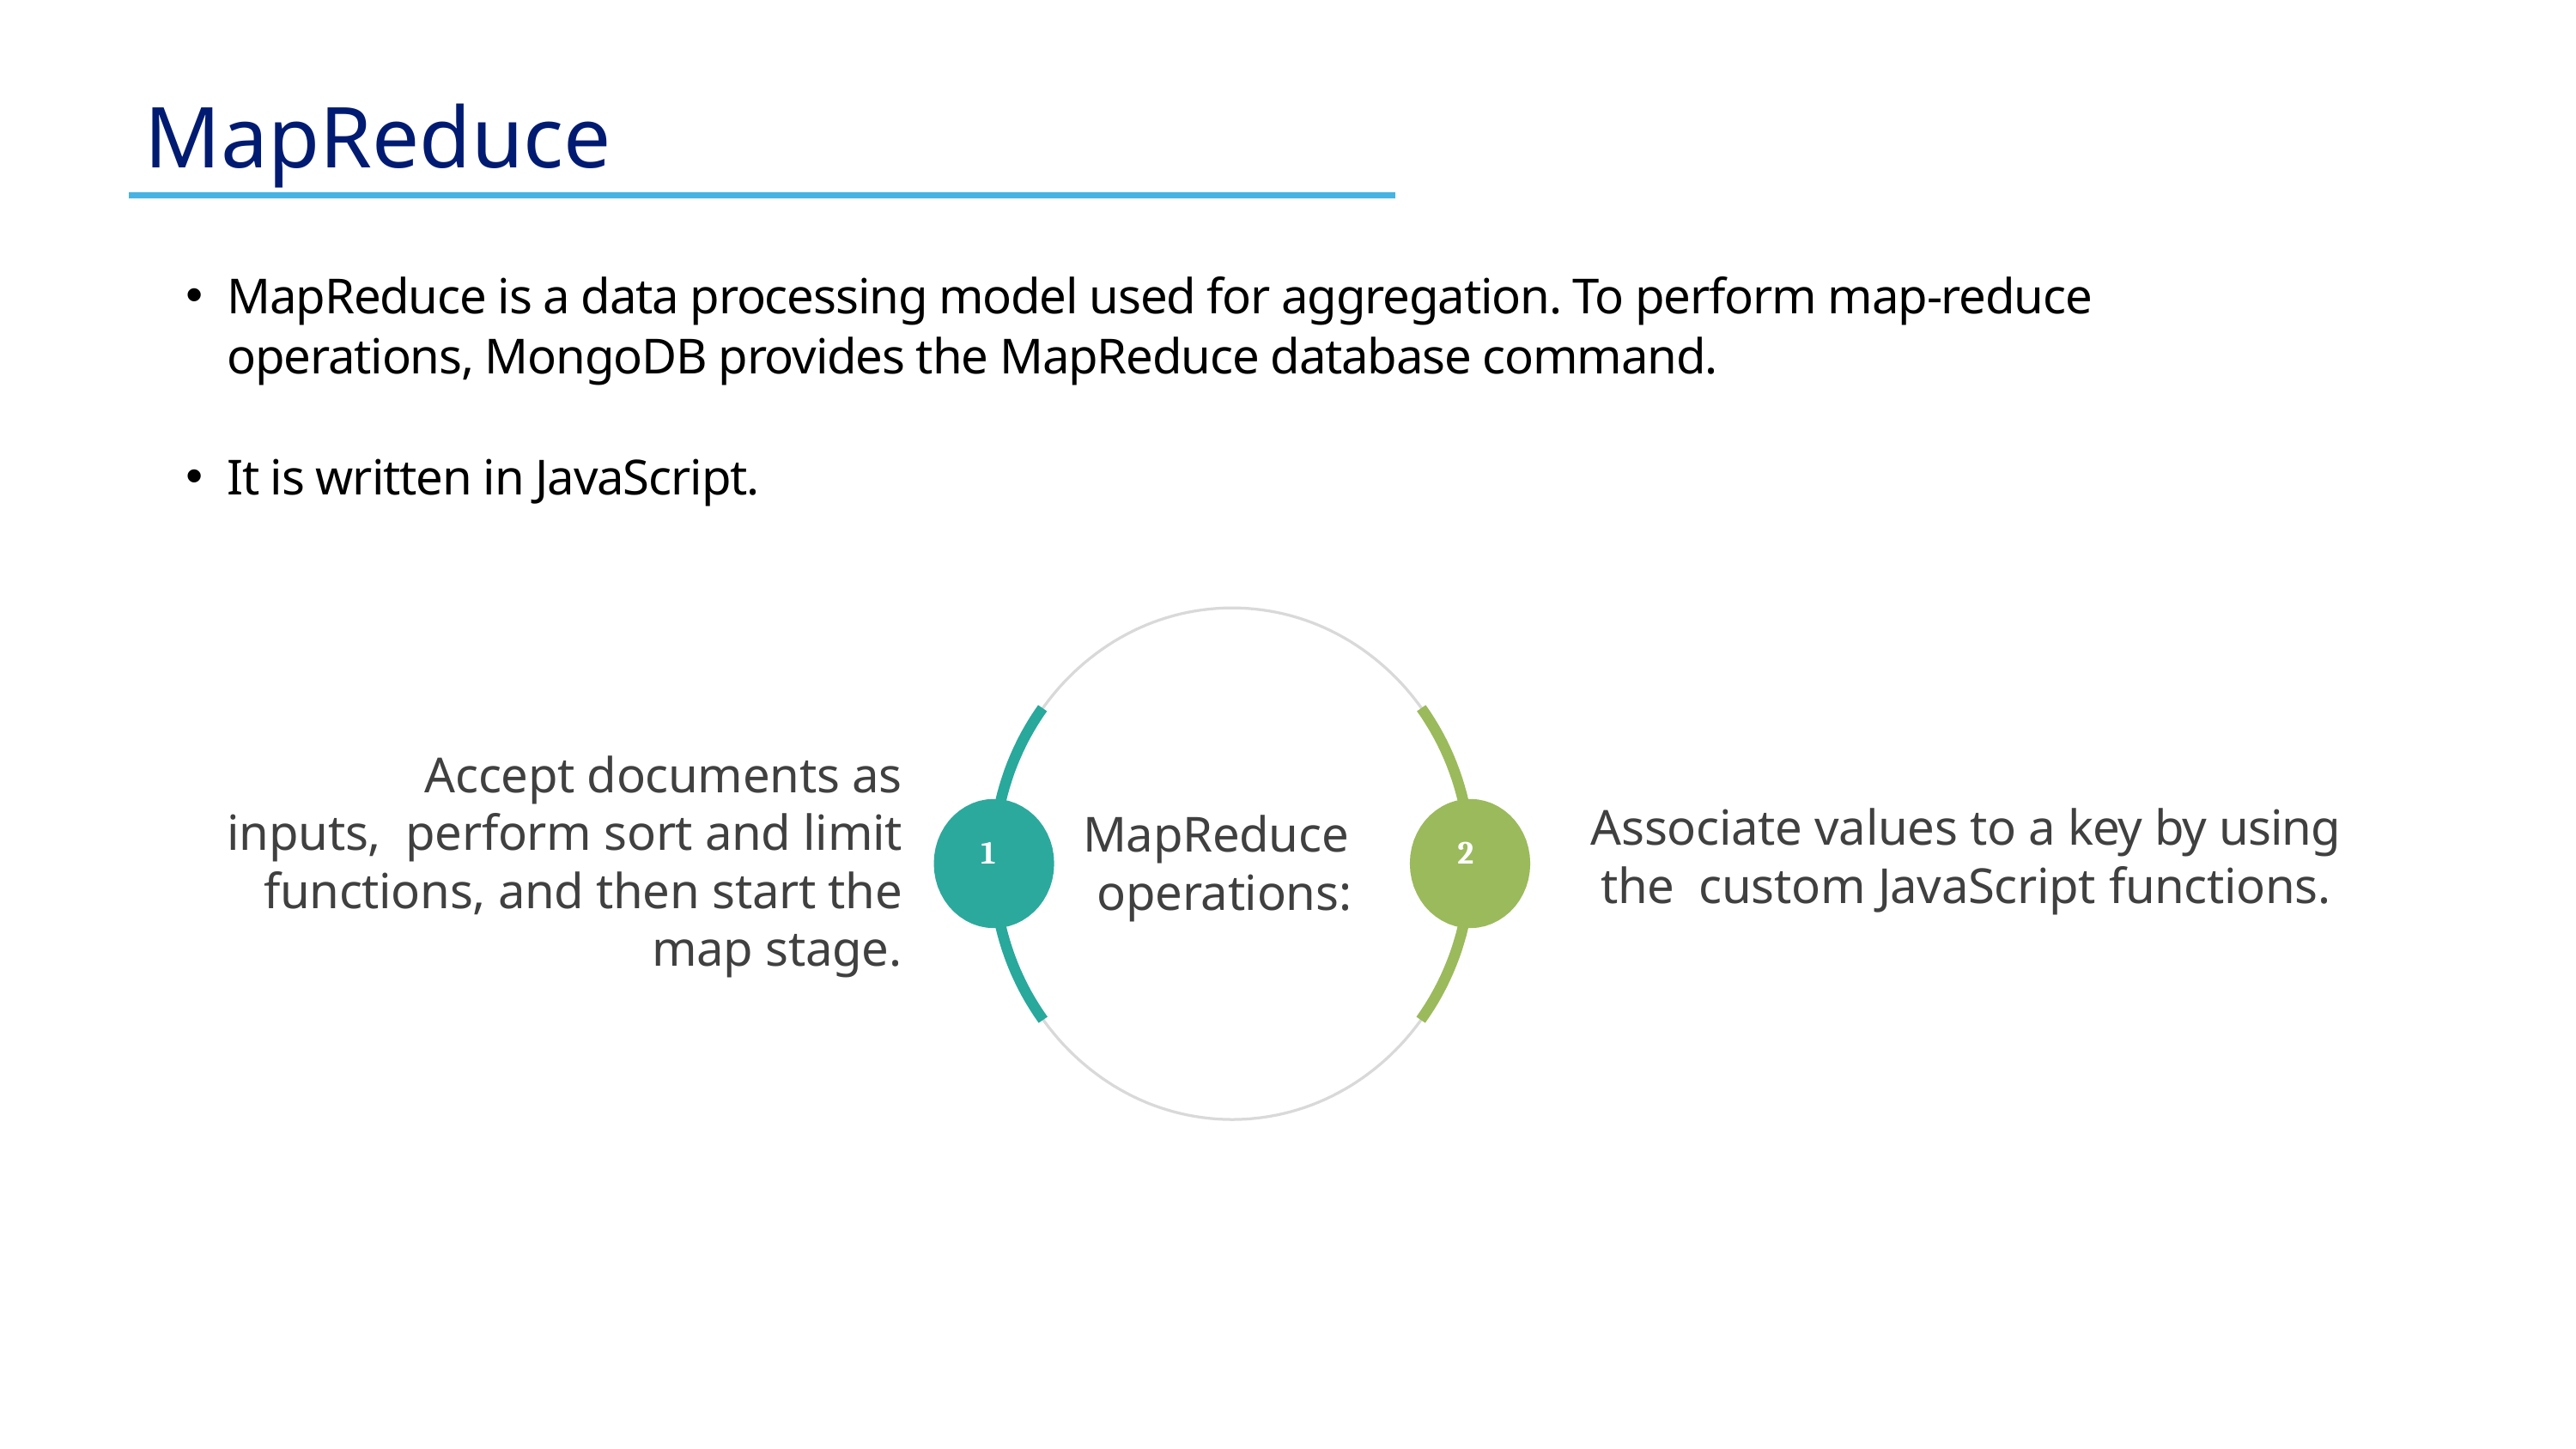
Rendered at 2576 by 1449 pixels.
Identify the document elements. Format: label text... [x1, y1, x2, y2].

text_box Accept documents as inputs, perform sort and limit functions, and then start the map stage. [178, 697, 915, 983]
text_box MapReduce is a data processing model used for aggregation. To perform map-reduce operations, MongoDB provides the MapReduce database command. It is written in JavaScript. [144, 263, 2275, 626]
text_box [933, 605, 2351, 1122]
text_box MapReduce [144, 100, 948, 185]
text_box [129, 191, 1395, 199]
